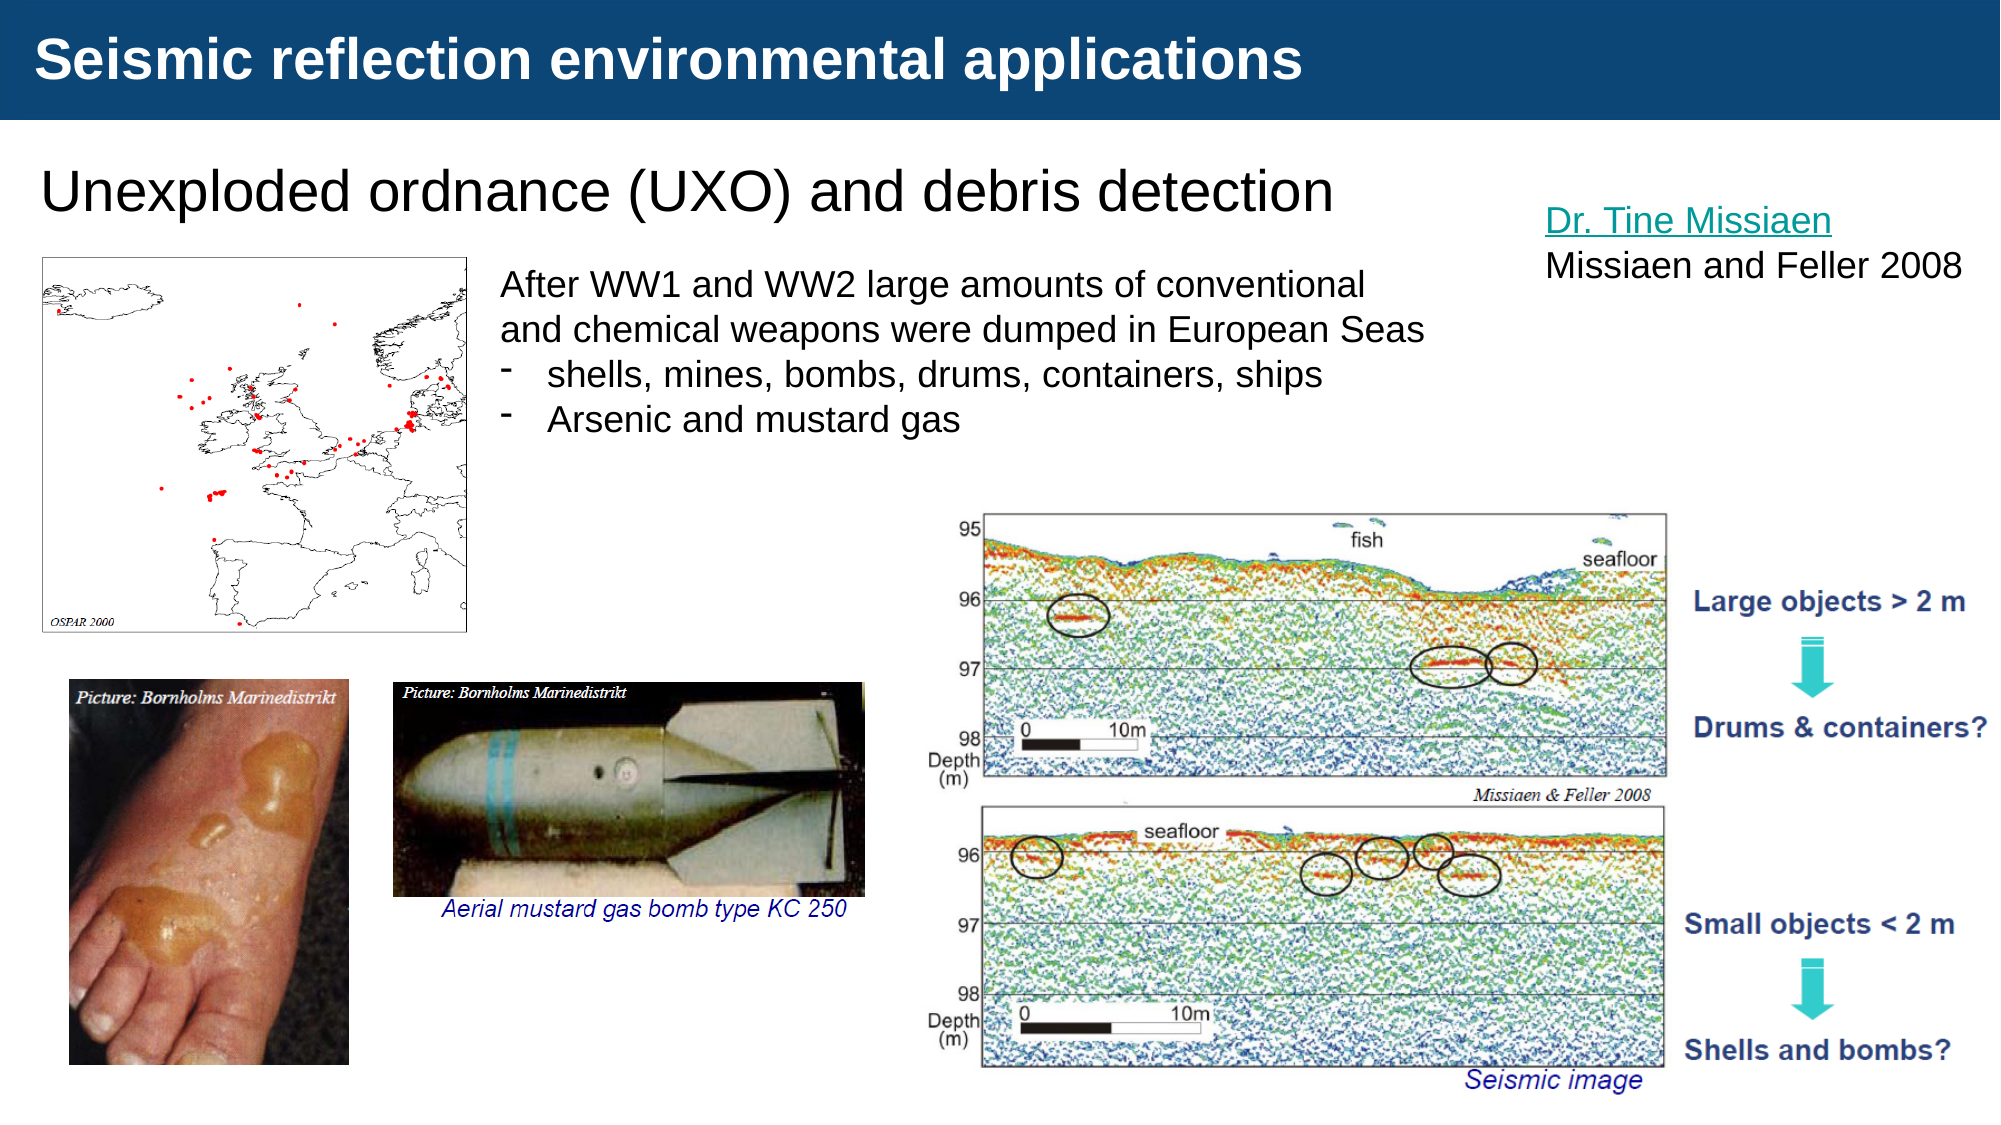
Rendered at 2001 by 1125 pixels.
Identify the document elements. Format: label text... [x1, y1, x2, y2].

picture [916, 503, 2000, 1099]
picture [389, 678, 876, 923]
picture [40, 252, 472, 634]
text_box Dr. Tine Missiaen Missiaen and Feller 2008 [1530, 188, 1978, 294]
title Seismic reflection environmental applications [19, 19, 1489, 93]
text_box Unexploded ordnance (UXO) and debris detection [26, 145, 1352, 441]
text_box After WW1 and WW2 large amounts of conventional and chemical weapons were dumped in European Seas shells, mines, bombs, drums, containers, ships Arsenic and mustard gas [485, 252, 1454, 448]
picture [0, 0, 2000, 120]
picture [69, 678, 349, 1066]
